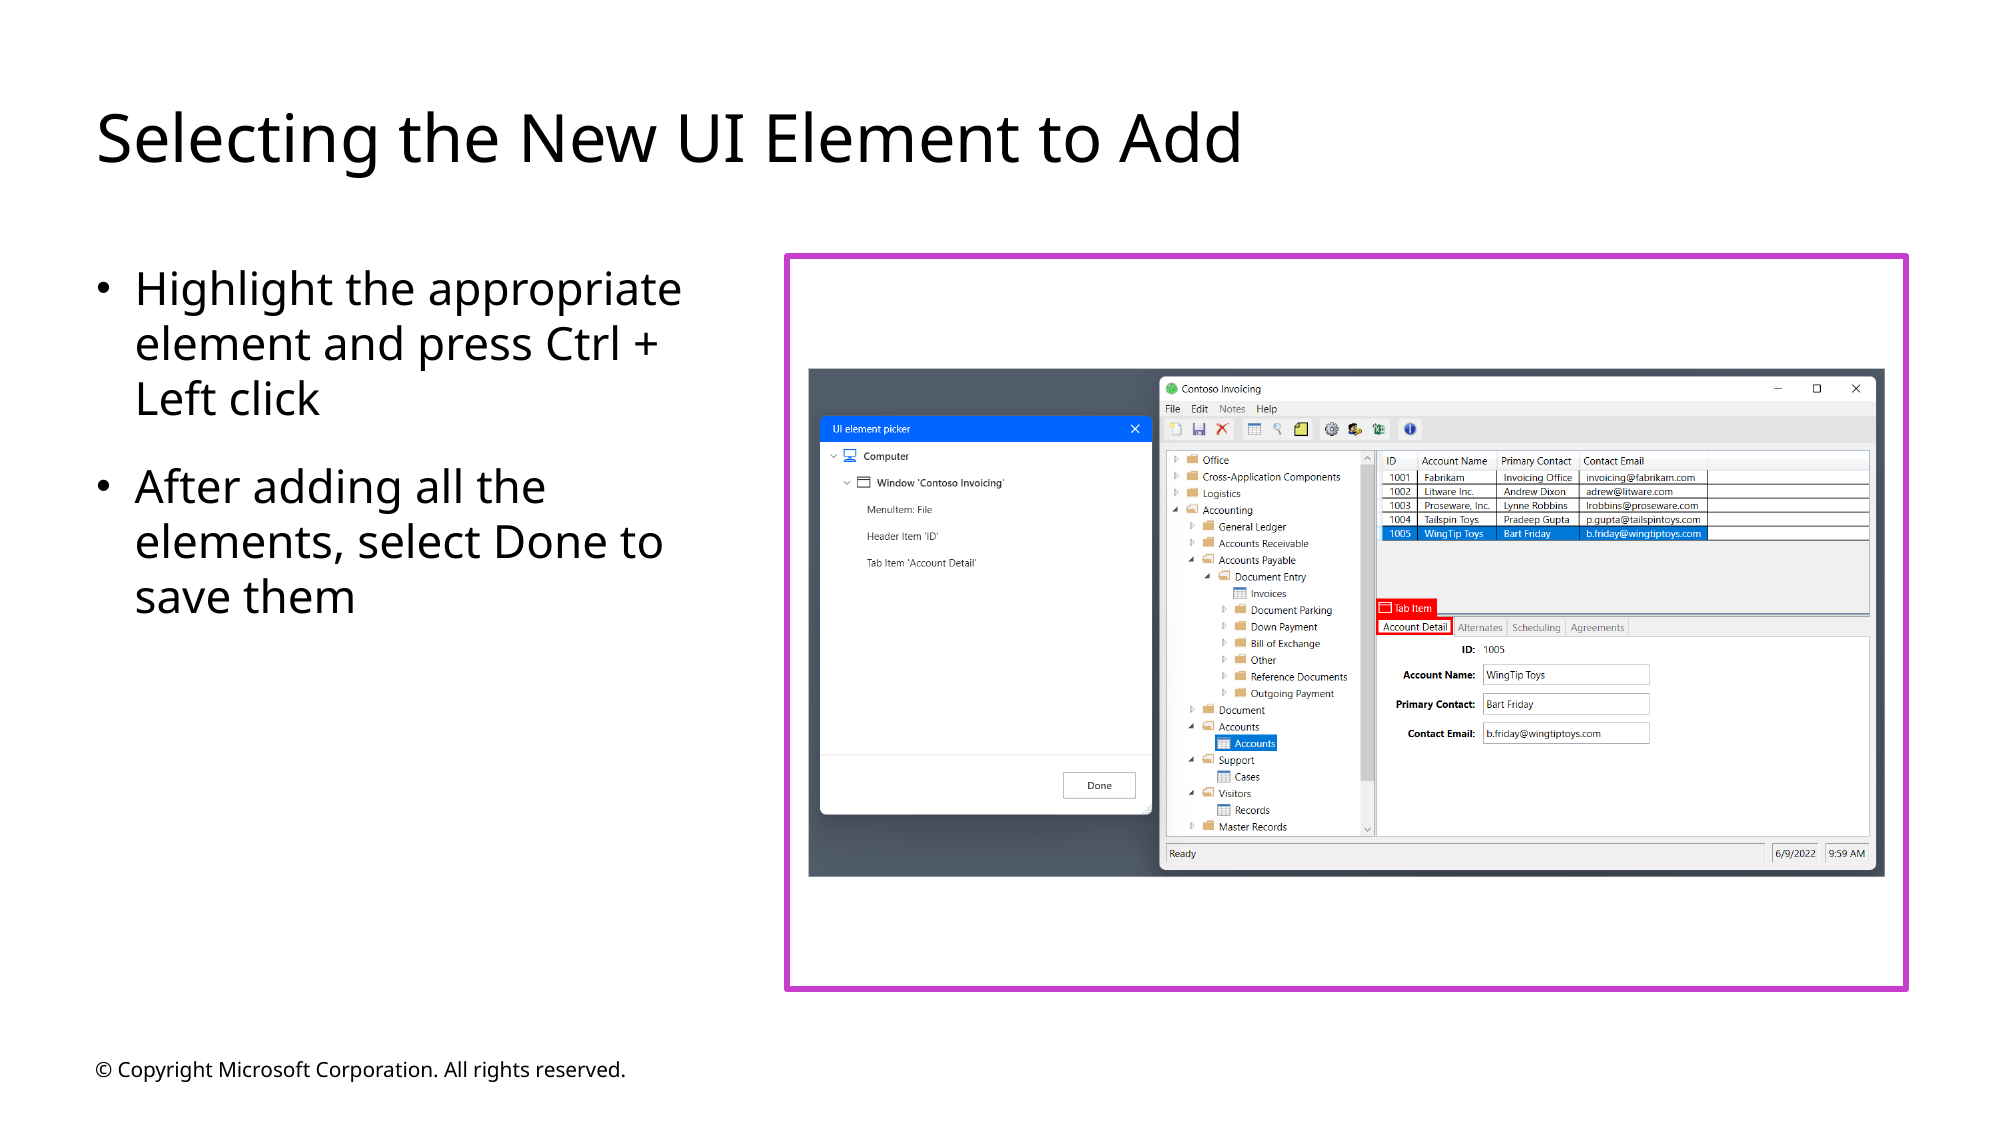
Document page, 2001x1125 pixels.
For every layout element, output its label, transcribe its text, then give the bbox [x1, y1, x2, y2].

picture [790, 259, 1904, 987]
text_box Highlight the appropriate element and press Ctrl + Left click After adding all the elements, select Done to save them [96, 259, 713, 623]
title Selecting the New UI Element to Add [96, 96, 1909, 177]
